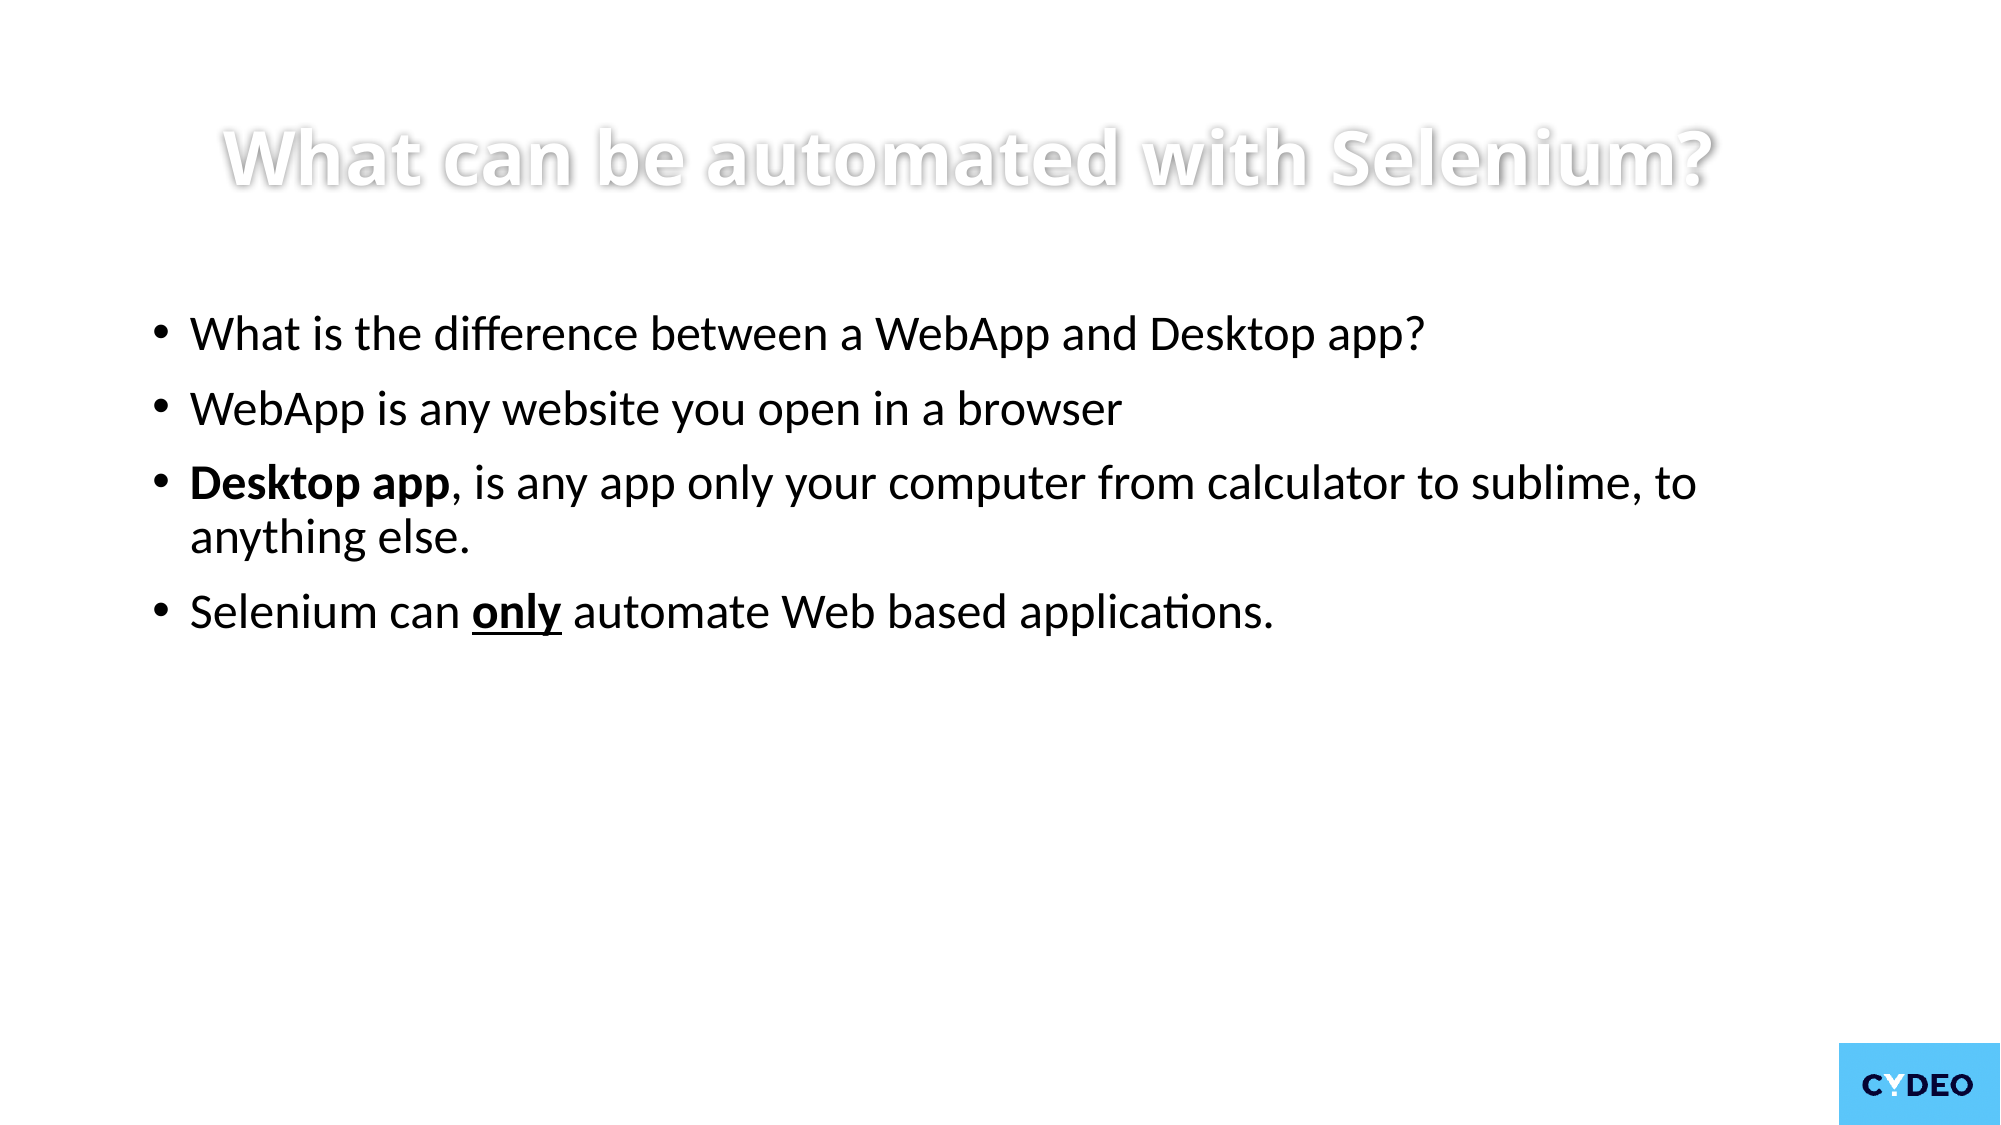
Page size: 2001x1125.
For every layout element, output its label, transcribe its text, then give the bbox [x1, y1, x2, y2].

picture [1839, 1043, 2000, 1125]
list What is the difference between a WebApp and Desktop app? WebApp is any website you open in a browser Desktop app, is any app only your computer from calculator to sublime, to anything else. Selenium can only automate Web based applications. [137, 299, 1863, 1014]
text_box What can be automated with Selenium? [119, 76, 1819, 236]
